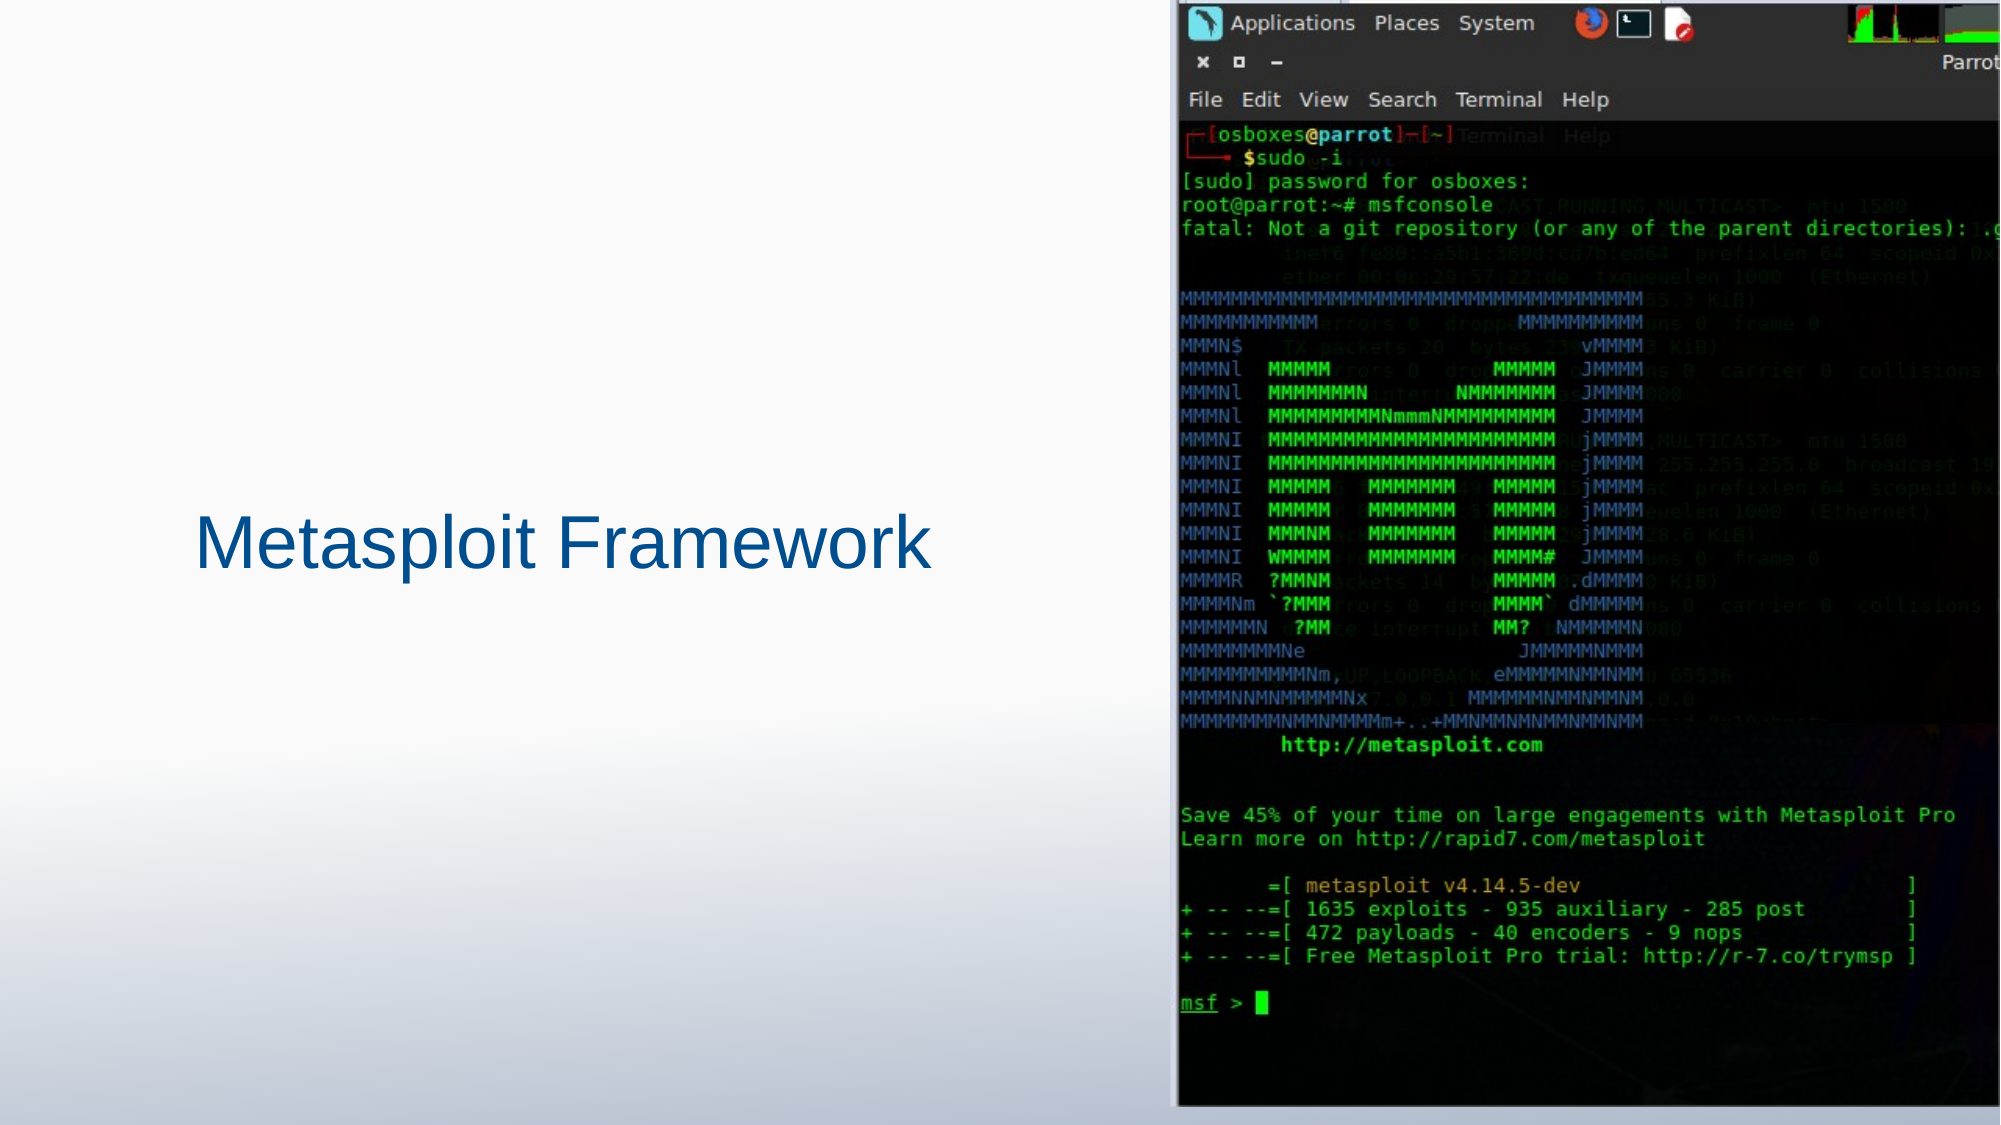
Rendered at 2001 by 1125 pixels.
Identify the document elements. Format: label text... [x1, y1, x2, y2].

text_box Metasploit Framework [0, 486, 1149, 591]
picture [1170, 0, 2000, 1107]
